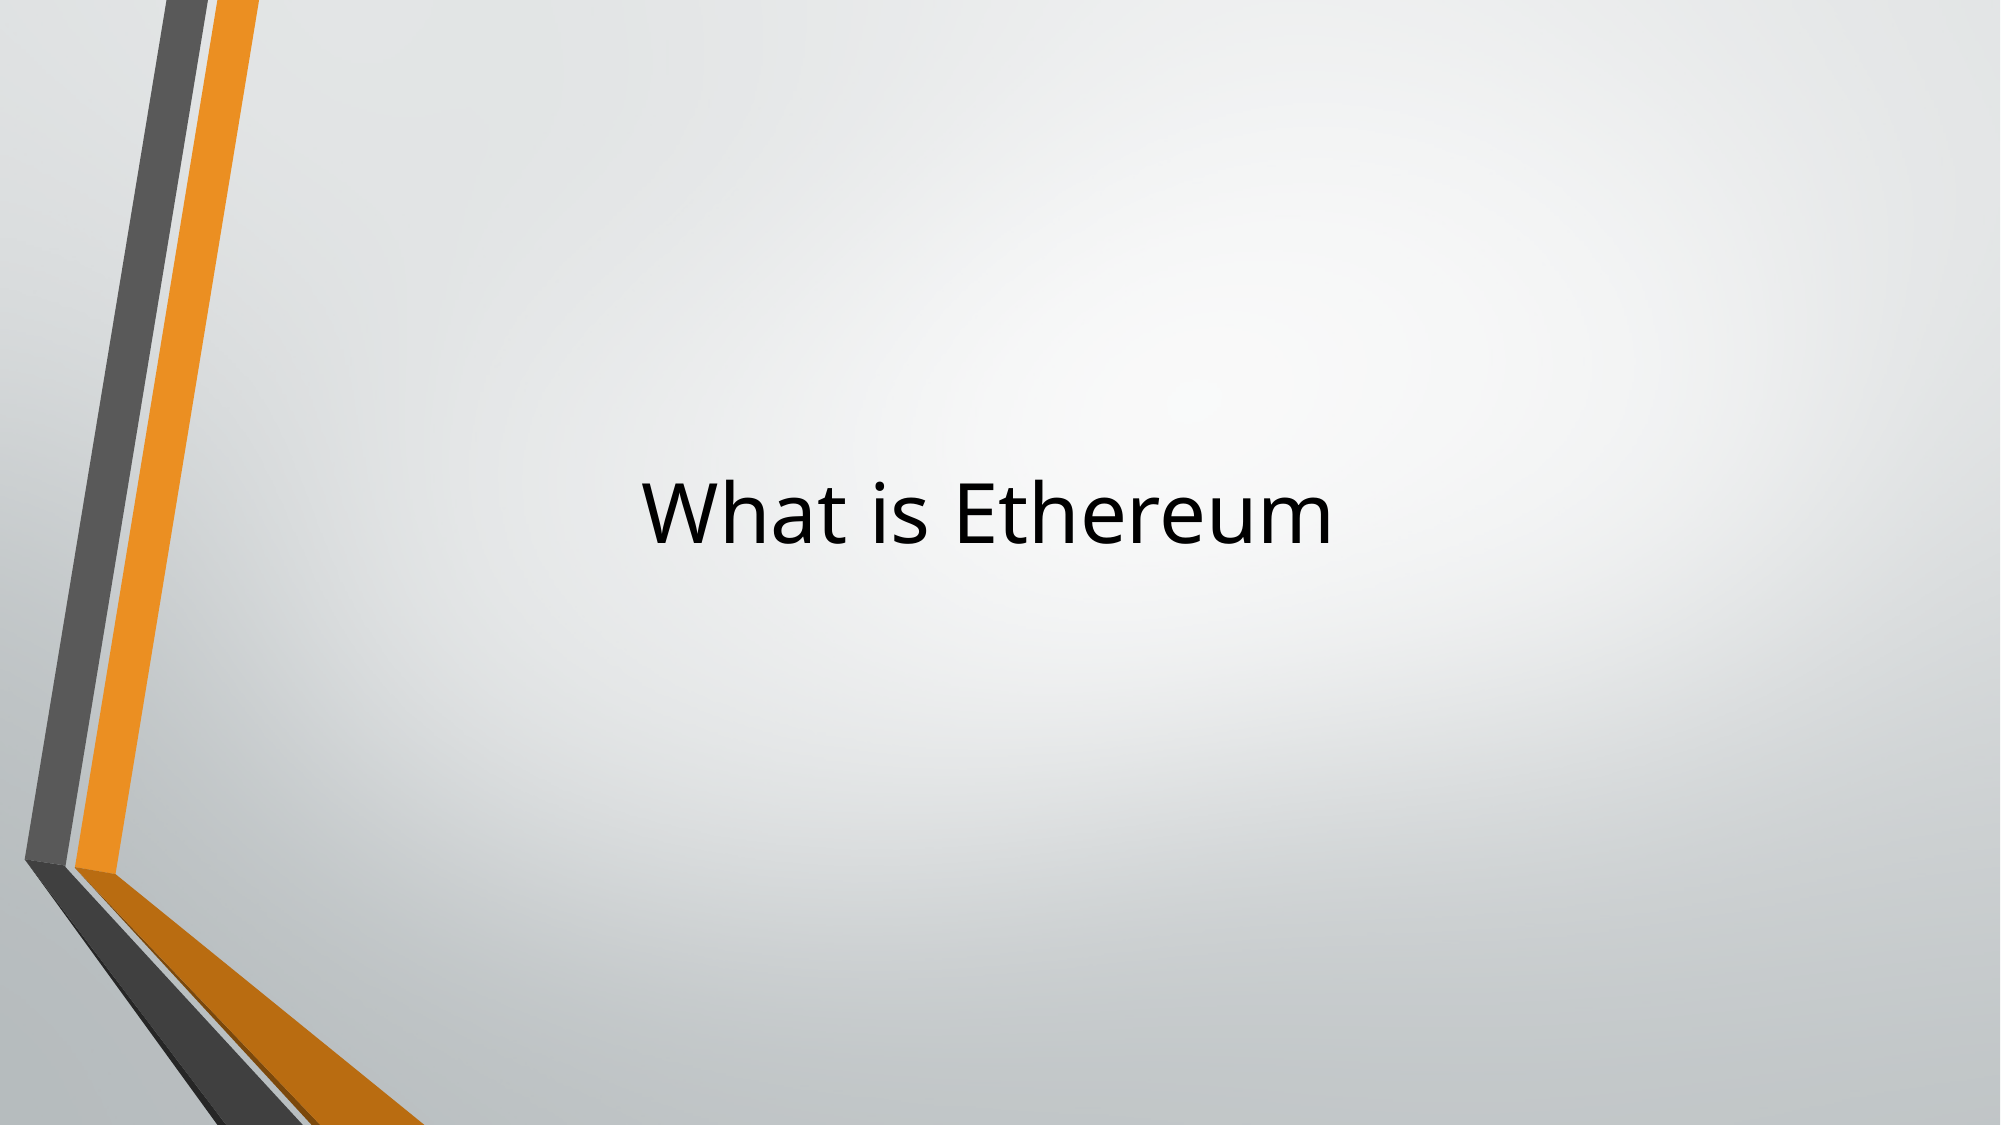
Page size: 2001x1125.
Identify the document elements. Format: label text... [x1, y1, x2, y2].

title What is Ethereum [137, 401, 1863, 620]
